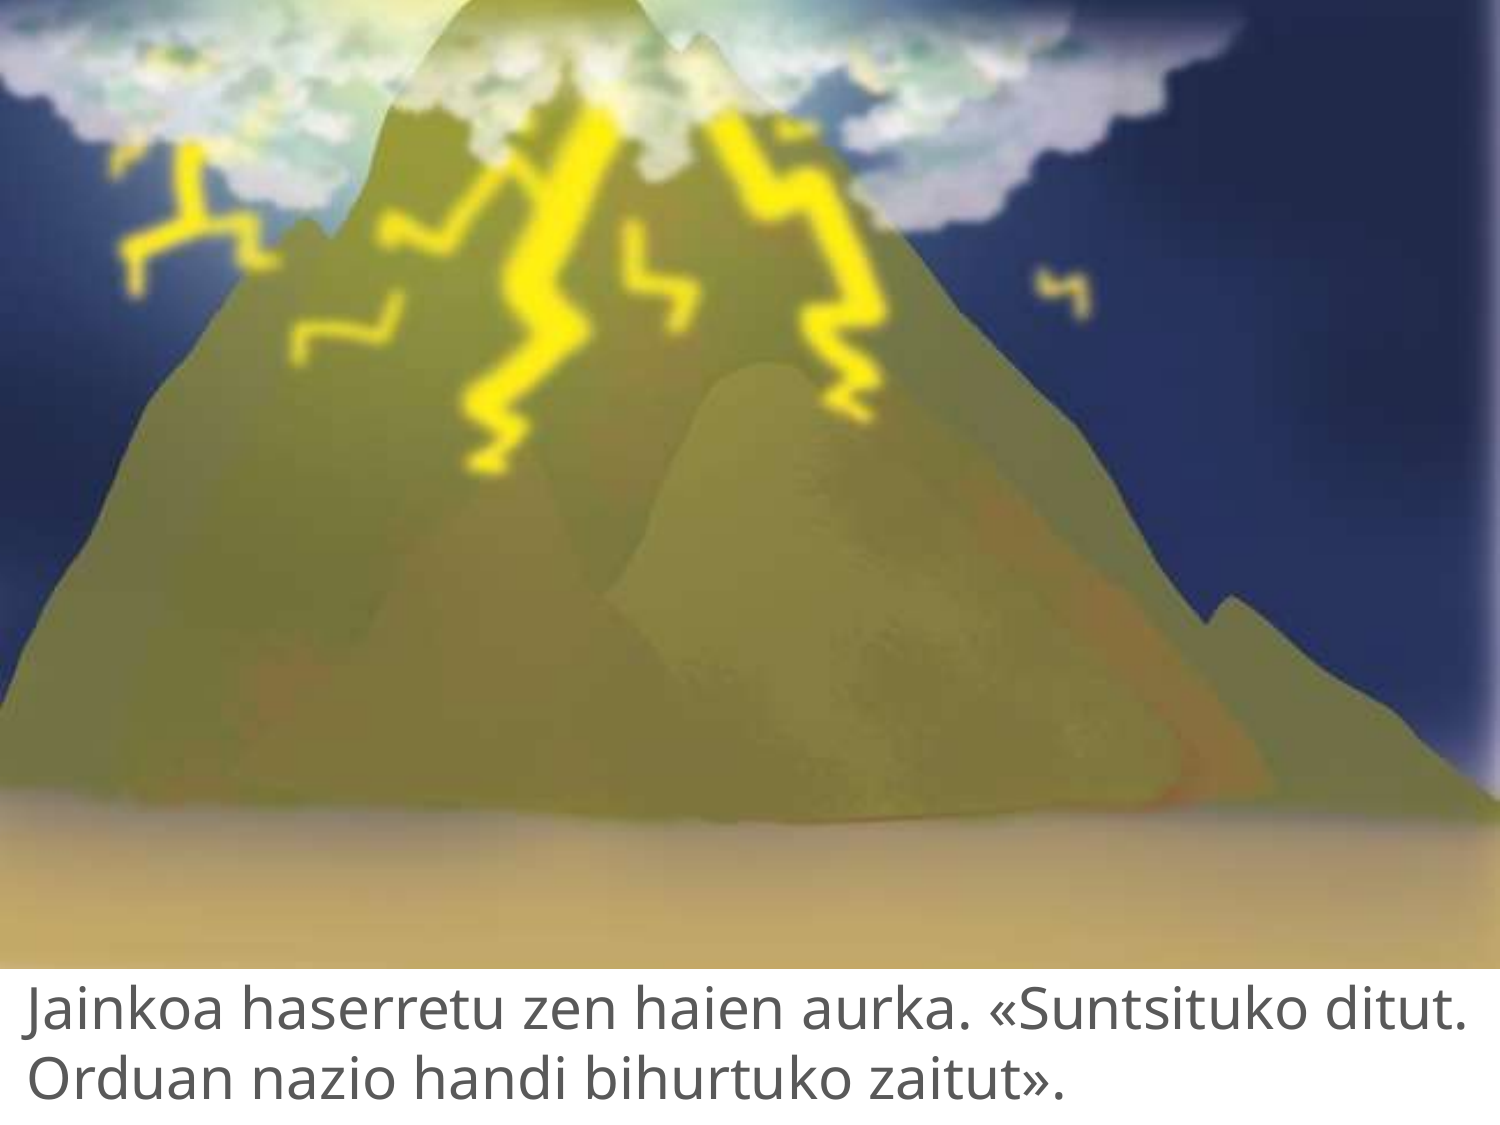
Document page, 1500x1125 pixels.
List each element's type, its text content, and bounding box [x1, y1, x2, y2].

picture [0, 0, 1500, 969]
text_box Jainkoa haserretu zen haien aurka. «Suntsituko ditut. Orduan nazio handi bihurtuko zaitut». [11, 975, 1498, 1119]
